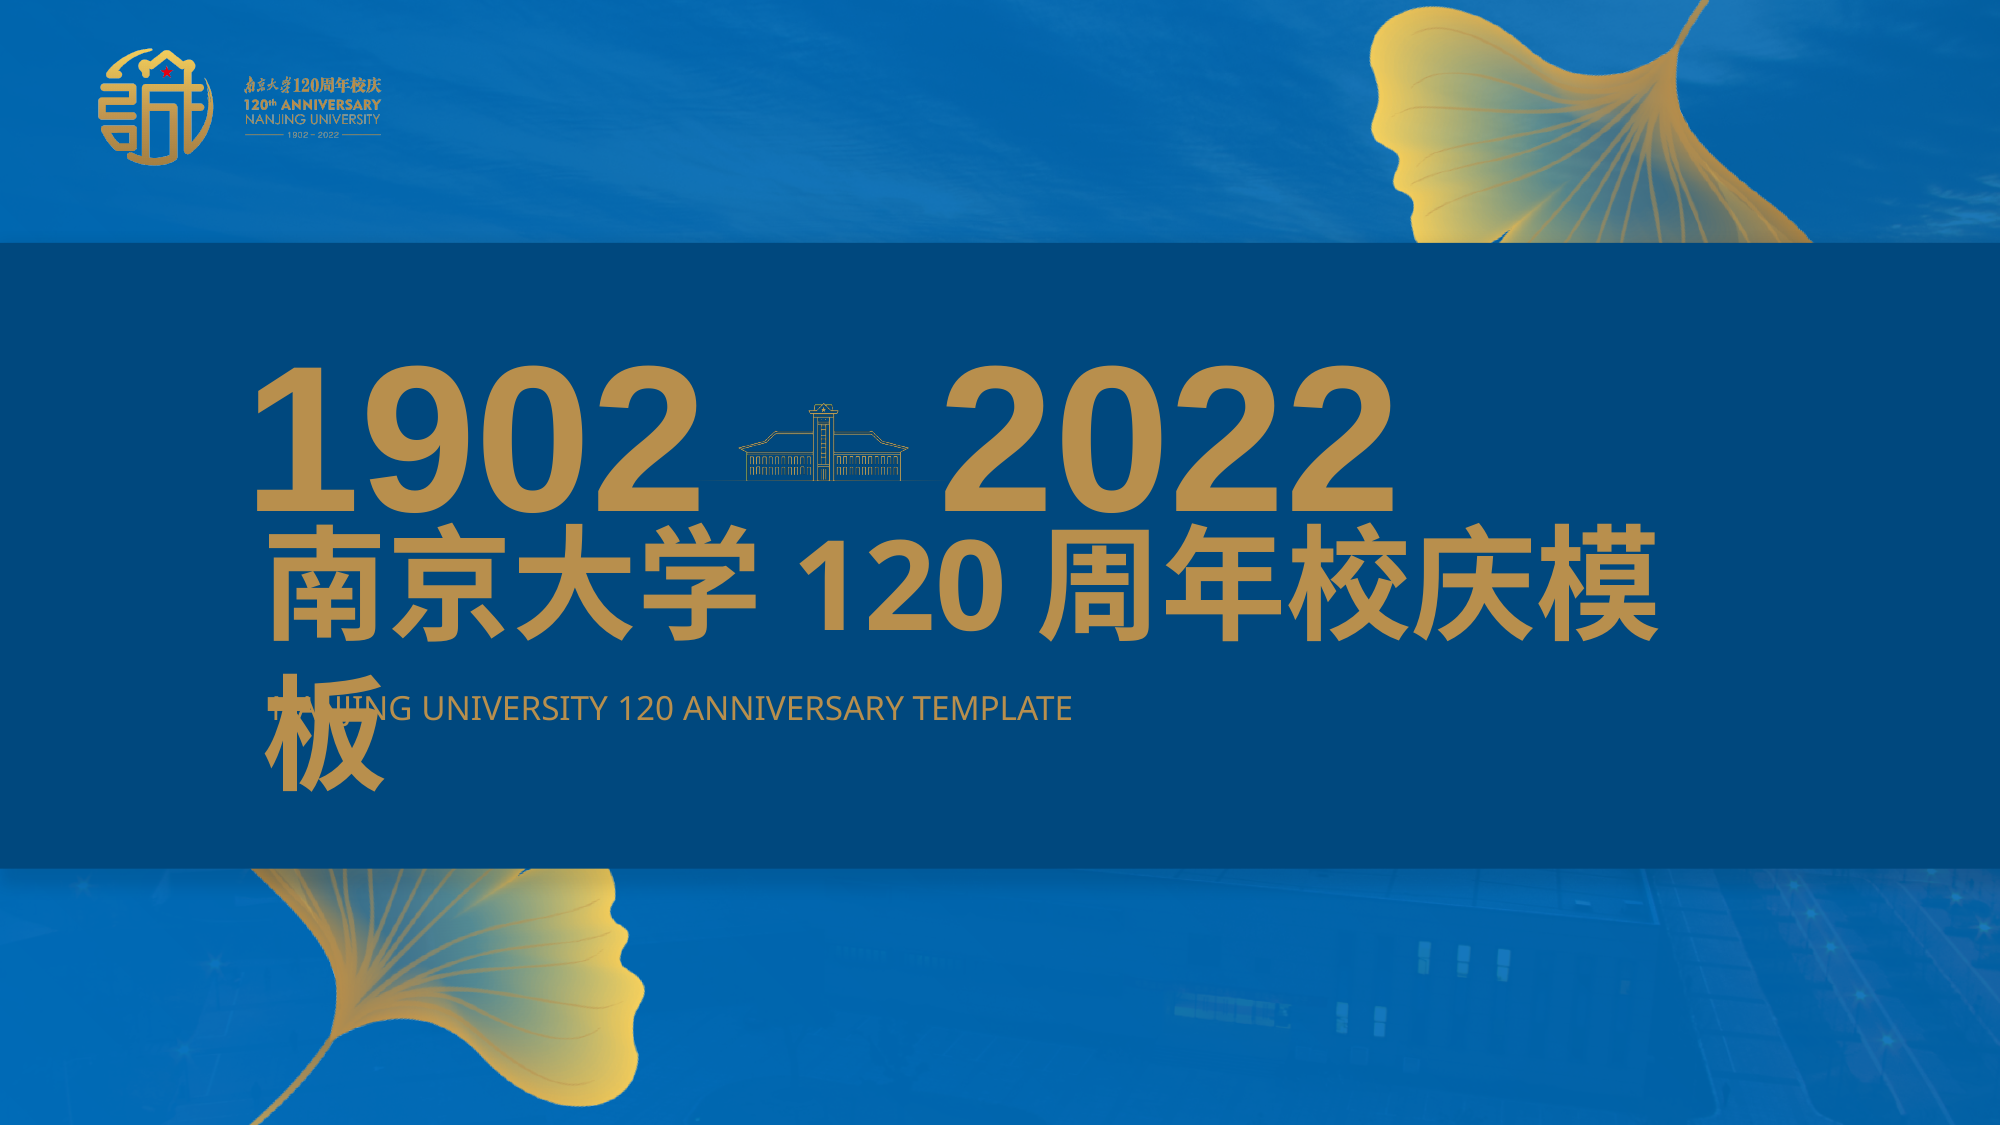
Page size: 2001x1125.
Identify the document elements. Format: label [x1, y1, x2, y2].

picture [0, 0, 2000, 1125]
text_box [182, 296, 1464, 564]
